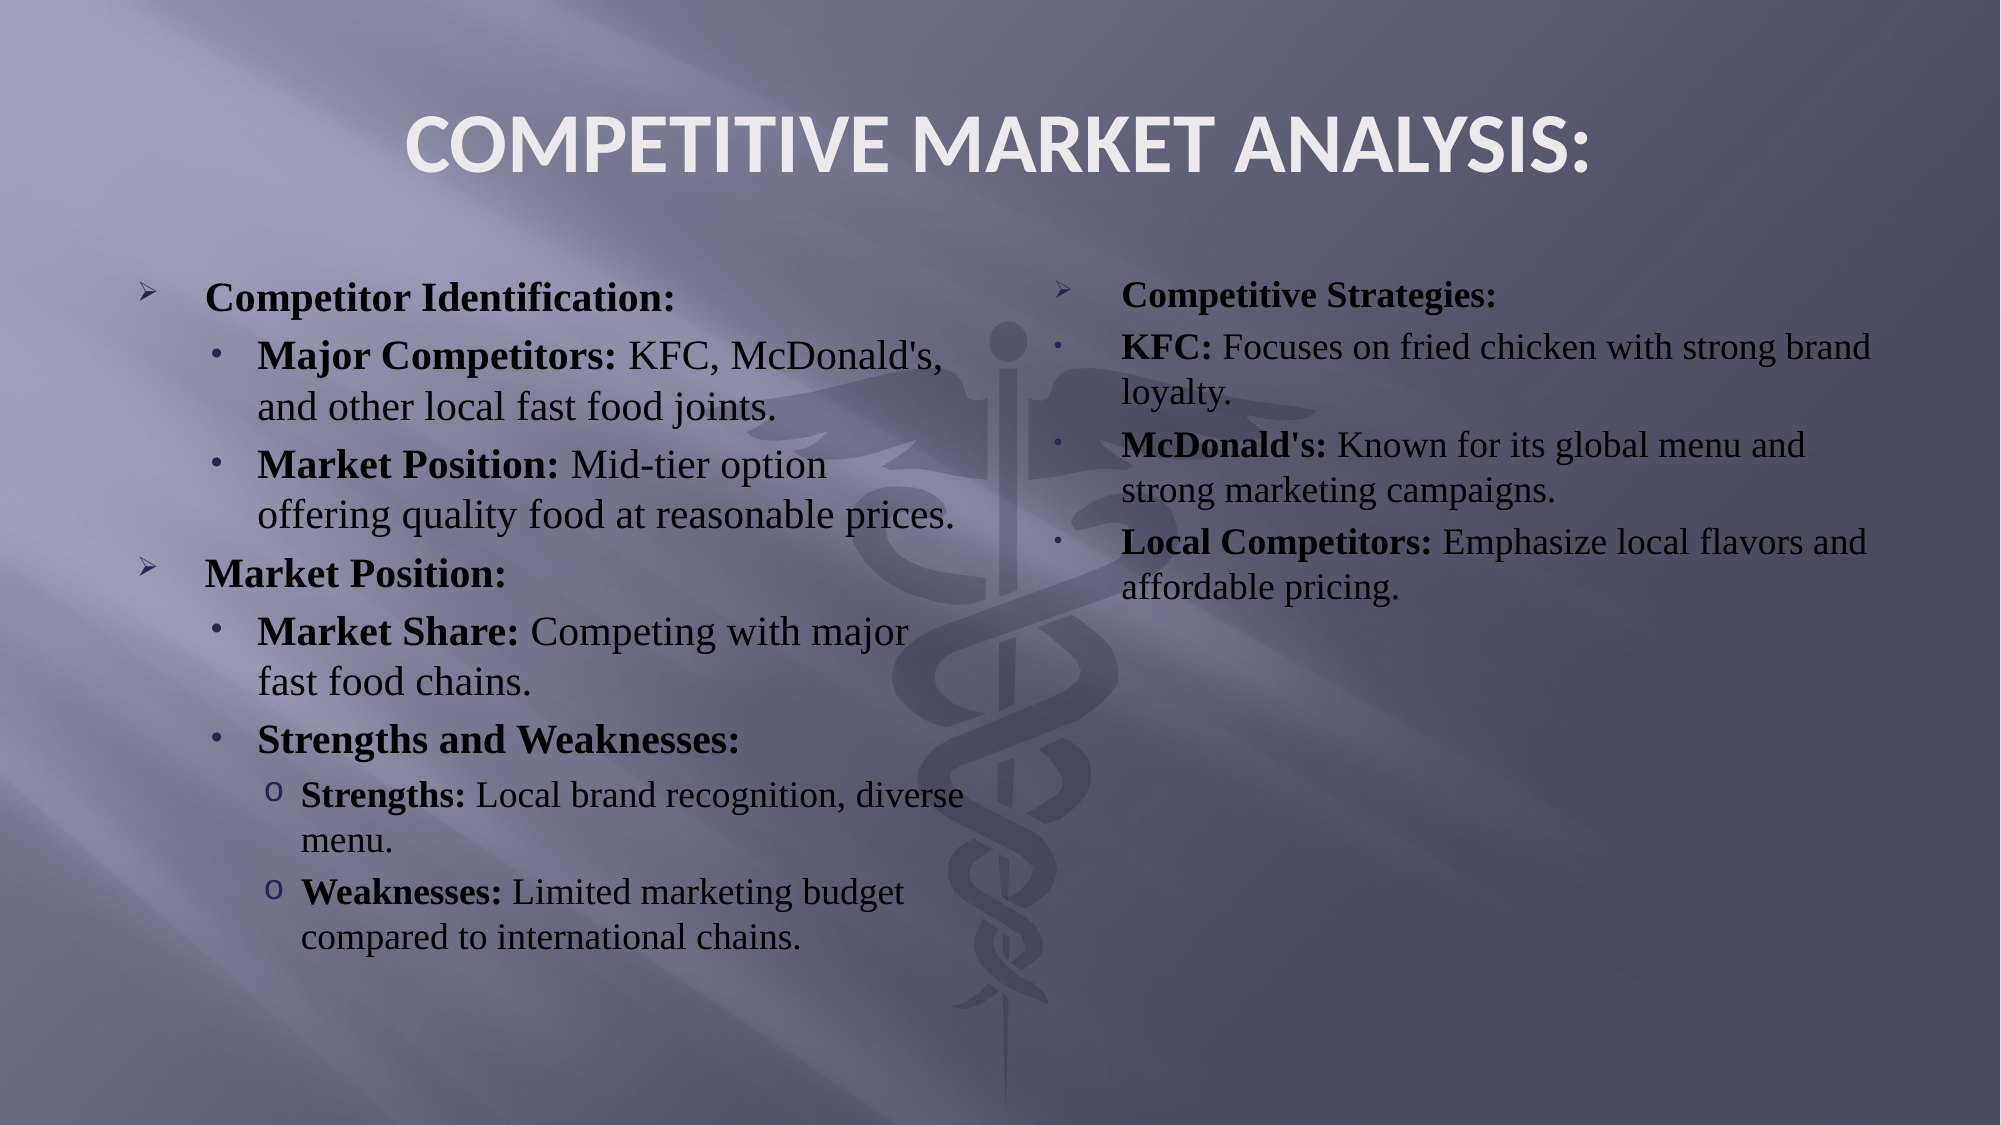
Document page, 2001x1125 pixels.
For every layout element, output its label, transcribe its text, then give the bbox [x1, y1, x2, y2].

list Competitive Strategies: KFC: Focuses on fried chicken with strong brand loyalty. McDonald's: Known for its global menu and strong marketing campaigns. Local Competitors: Emphasize local flavors and affordable pricing. [1016, 262, 1900, 1005]
title COMPETITIVE MARKET ANALYSIS: [99, 45, 1900, 233]
list Competitor Identification: Major Competitors: KFC, McDonald's, and other local fast food joints. Market Position: Mid-tier option offering quality food at reasonable prices. Market Position: Market Share: Competing with major fast food chains. Strengths and Weaknesses: Strengths: Local brand recognition, diverse menu. Weaknesses: Limited marketing budget compared to international chains. [99, 262, 984, 1005]
